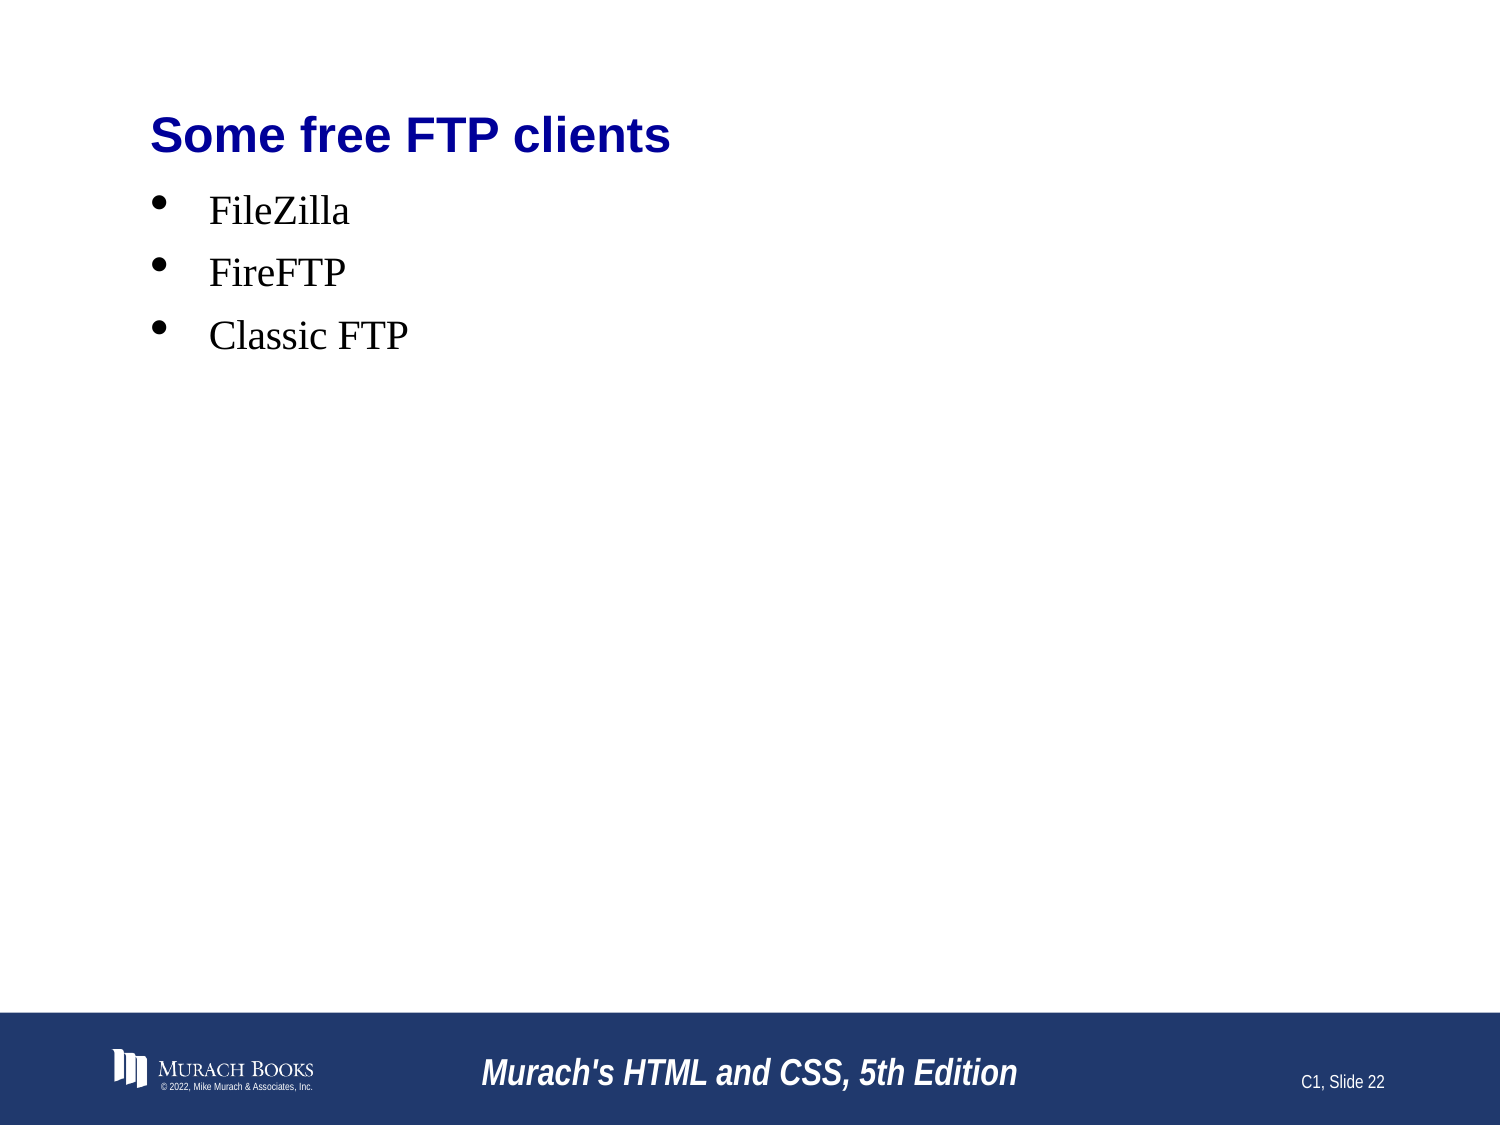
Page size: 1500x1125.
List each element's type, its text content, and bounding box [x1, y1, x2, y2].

slide_number Murach's HTML and CSS, 5th Edition [463, 1025, 1050, 1100]
title Some free FTP clients [150, 102, 1350, 164]
list FileZilla FireFTP Classic FTP [137, 174, 1350, 975]
footer © 2022, Mike Murach & Associates, Inc. [12, 1025, 463, 1100]
slide_number C1, Slide 22 [1087, 1025, 1400, 1100]
